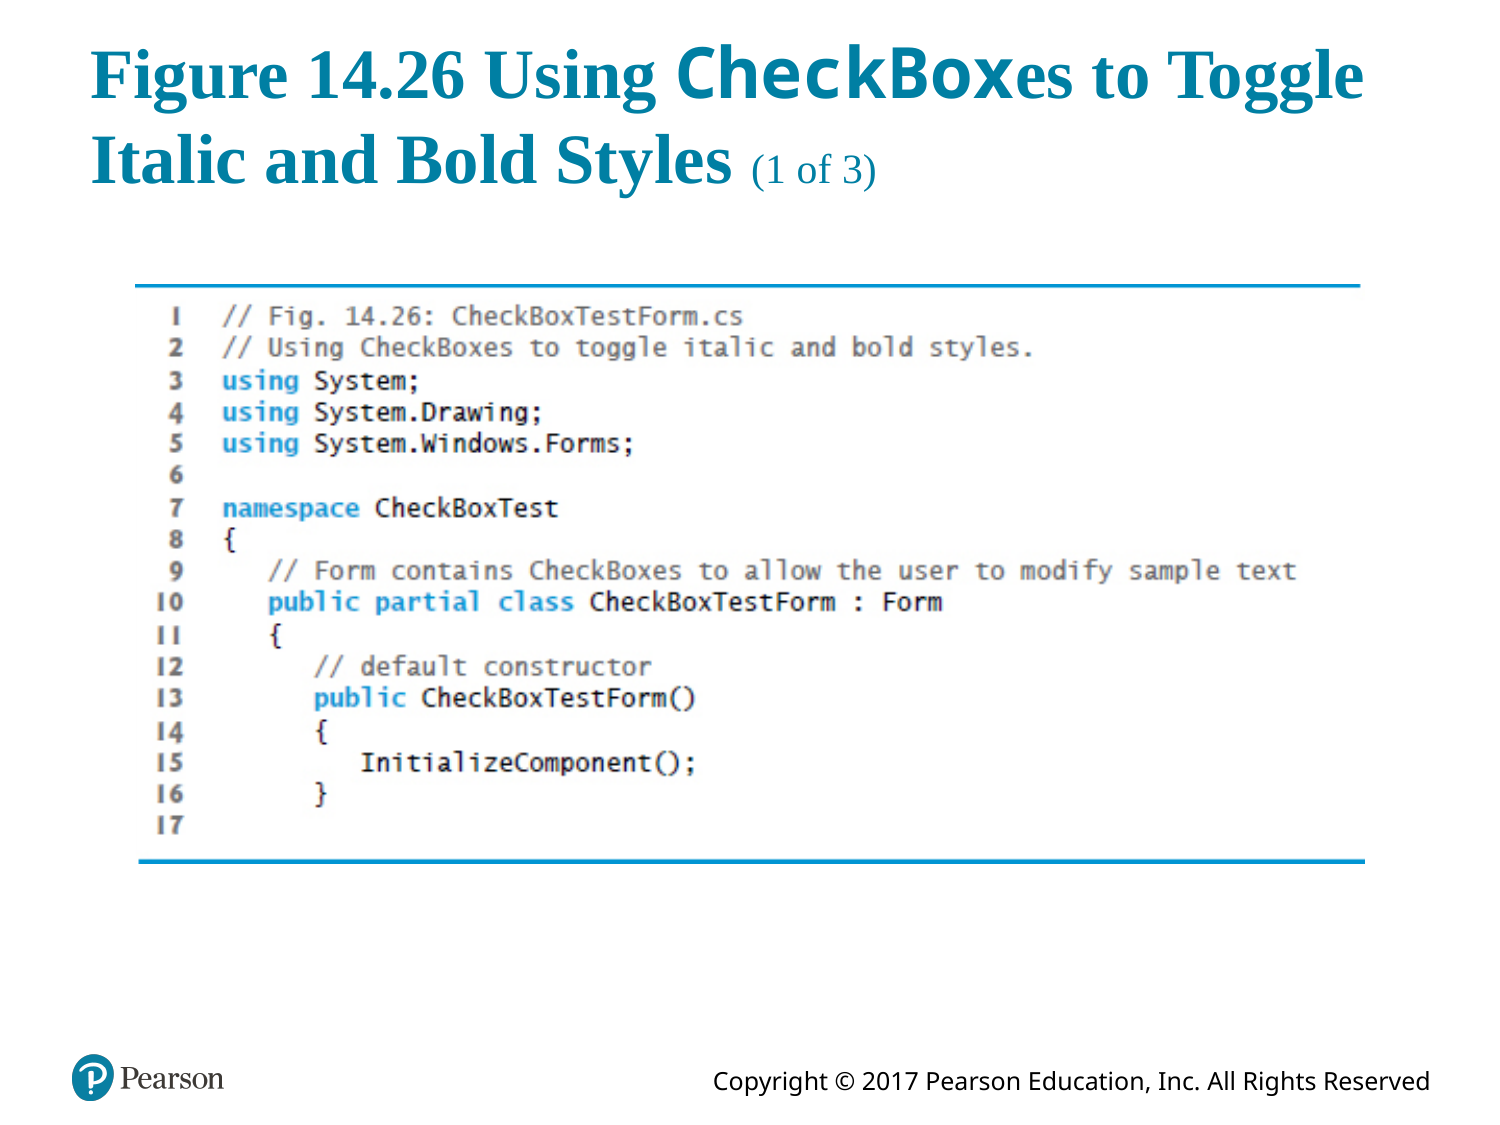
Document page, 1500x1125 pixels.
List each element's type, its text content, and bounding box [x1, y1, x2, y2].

picture [72, 1087, 83, 1101]
title Figure 14.26 Using CheckBoxes to Toggle Italic and Bold Styles (1 of 3) [75, 37, 1425, 213]
picture [80, 1063, 106, 1088]
picture [98, 1054, 224, 1101]
picture [72, 1054, 88, 1070]
picture [135, 284, 1365, 865]
